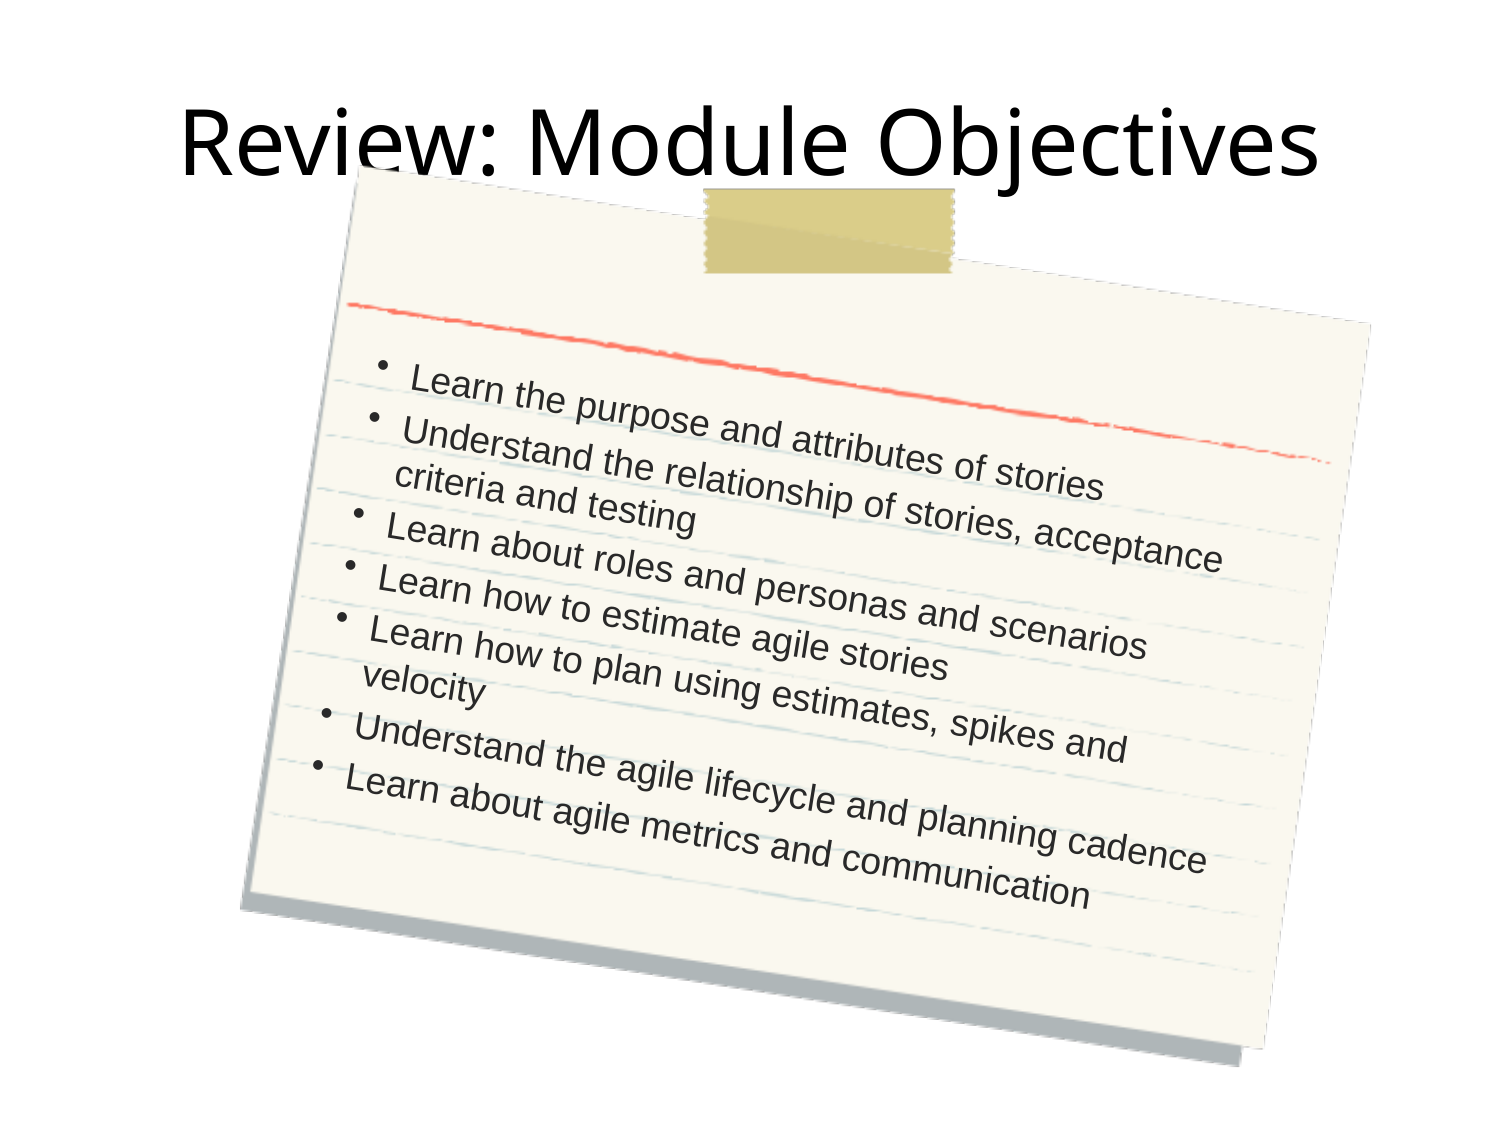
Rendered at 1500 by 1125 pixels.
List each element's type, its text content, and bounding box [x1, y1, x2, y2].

picture [237, 162, 1376, 1071]
title Review: Module Objectives [75, 45, 1425, 233]
